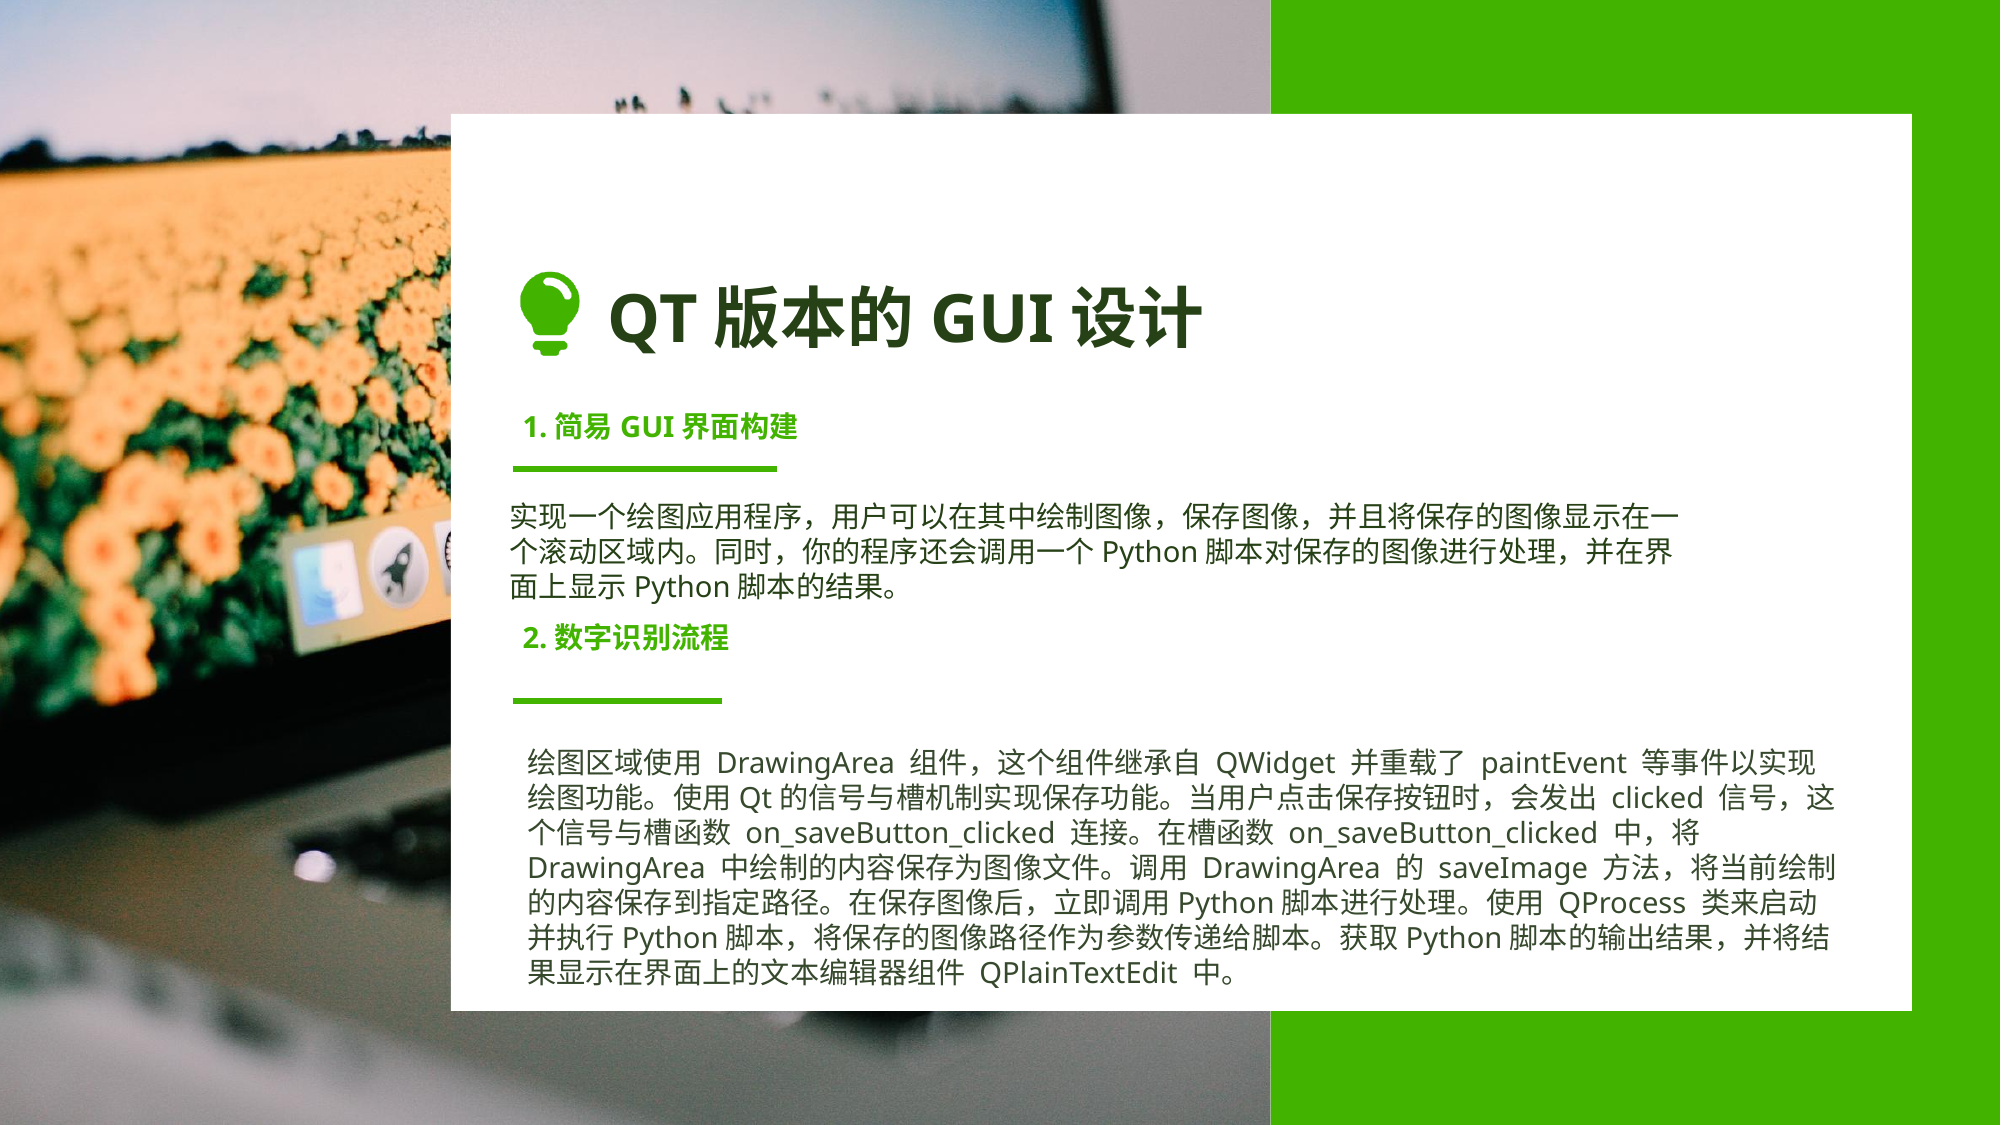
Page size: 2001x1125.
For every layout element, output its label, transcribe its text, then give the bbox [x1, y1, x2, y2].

text_box [0, 0, 1271, 1125]
text_box QT版本的GUI设计 [593, 150, 1986, 363]
text_box 绘图区域使用 DrawingArea 组件，这个组件继承自 QWidget 并重载了 paintEvent 等事件以实现绘图功能。使用Qt的信号与槽机制实现保存功能。当用户点击保存按钮时，会发出 clicked 信号，这个信号与槽函数 on_saveButton_clicked 连接。在槽函数 on_saveButton_clicked 中，将 DrawingArea 中绘制的内容保存为图像文件。调用 DrawingArea 的 saveImage 方法，将当前绘制的内容保存到指定路径。在保存图像后，立即调用Python脚本进行处理。使用 QProcess 类来启动并执行Python脚本，将保存的图像路径作为参数传递给脚本。获取Python脚本的输出结果，并将结果显示在界面上的文本编辑器组件 QPlainTextEdit 中。 [512, 737, 1859, 997]
text_box 实现一个绘图应用程序，用户可以在其中绘制图像，保存图像，并且将保存的图像显示在一个滚动区域内。同时，你的程序还会调用一个Python脚本对保存的图像进行处理，并在界面上显示Python脚本的结果。 [494, 490, 1703, 620]
text_box [450, 113, 1912, 1011]
text_box 1.简易GUI界面构建 2.数字识别流程 [512, 363, 1901, 904]
text_box [1271, 0, 2000, 1125]
picture [501, 266, 599, 364]
